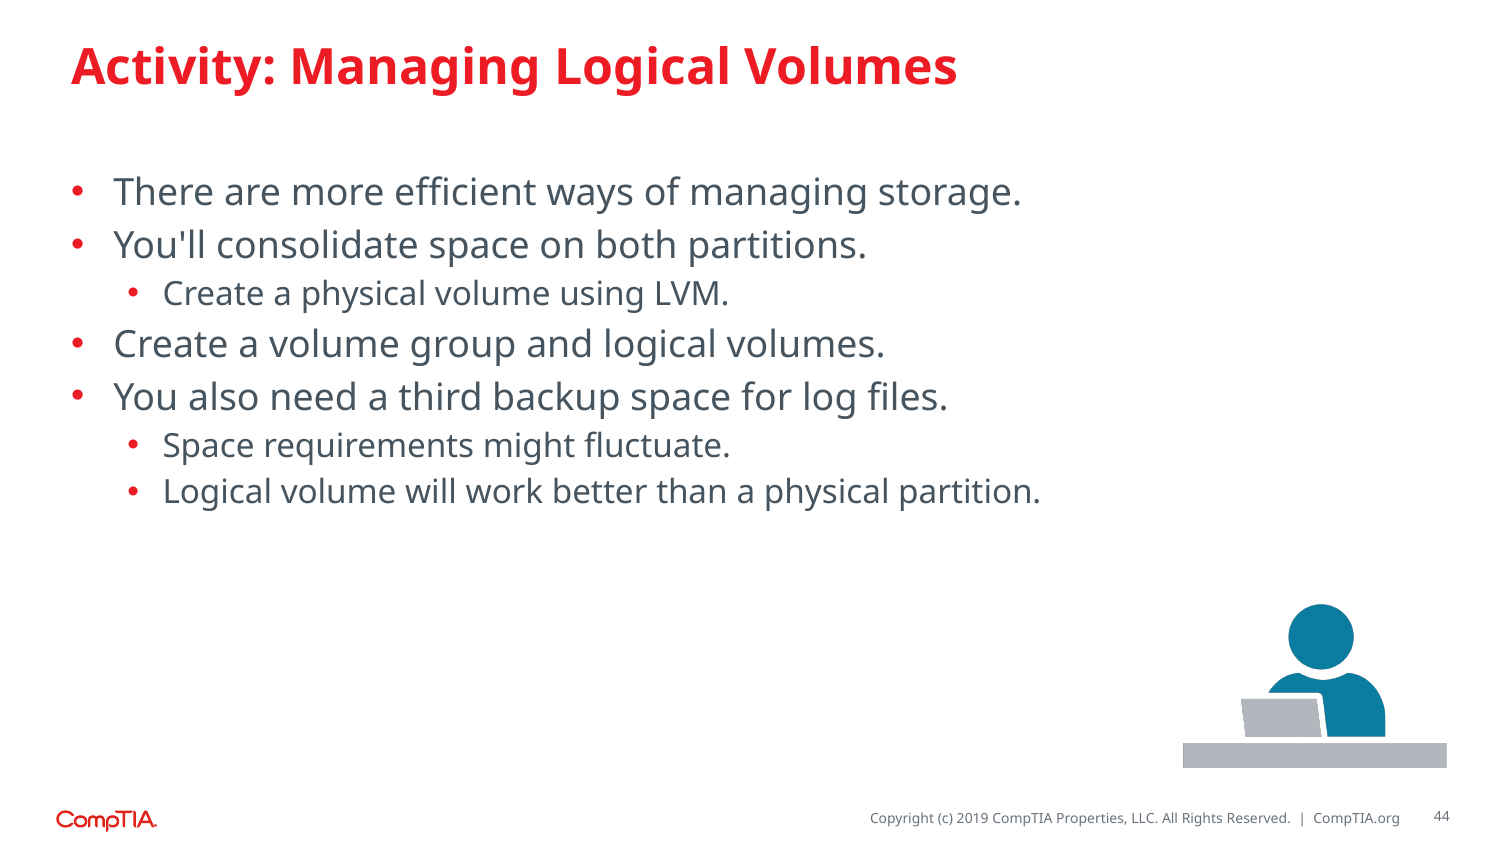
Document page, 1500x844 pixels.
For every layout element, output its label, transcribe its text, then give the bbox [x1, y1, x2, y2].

slide_number 44 [1407, 800, 1450, 835]
title Activity: Managing Logical Volumes [56, 12, 1350, 117]
list There are more efficient ways of managing storage. You'll consolidate space on both partitions. Create a physical volume using LVM. Create a volume group and logical volumes. You also need a third backup space for log files. Space requirements might fluctuate. Logical volume will work better than a physical partition. [56, 160, 1444, 768]
